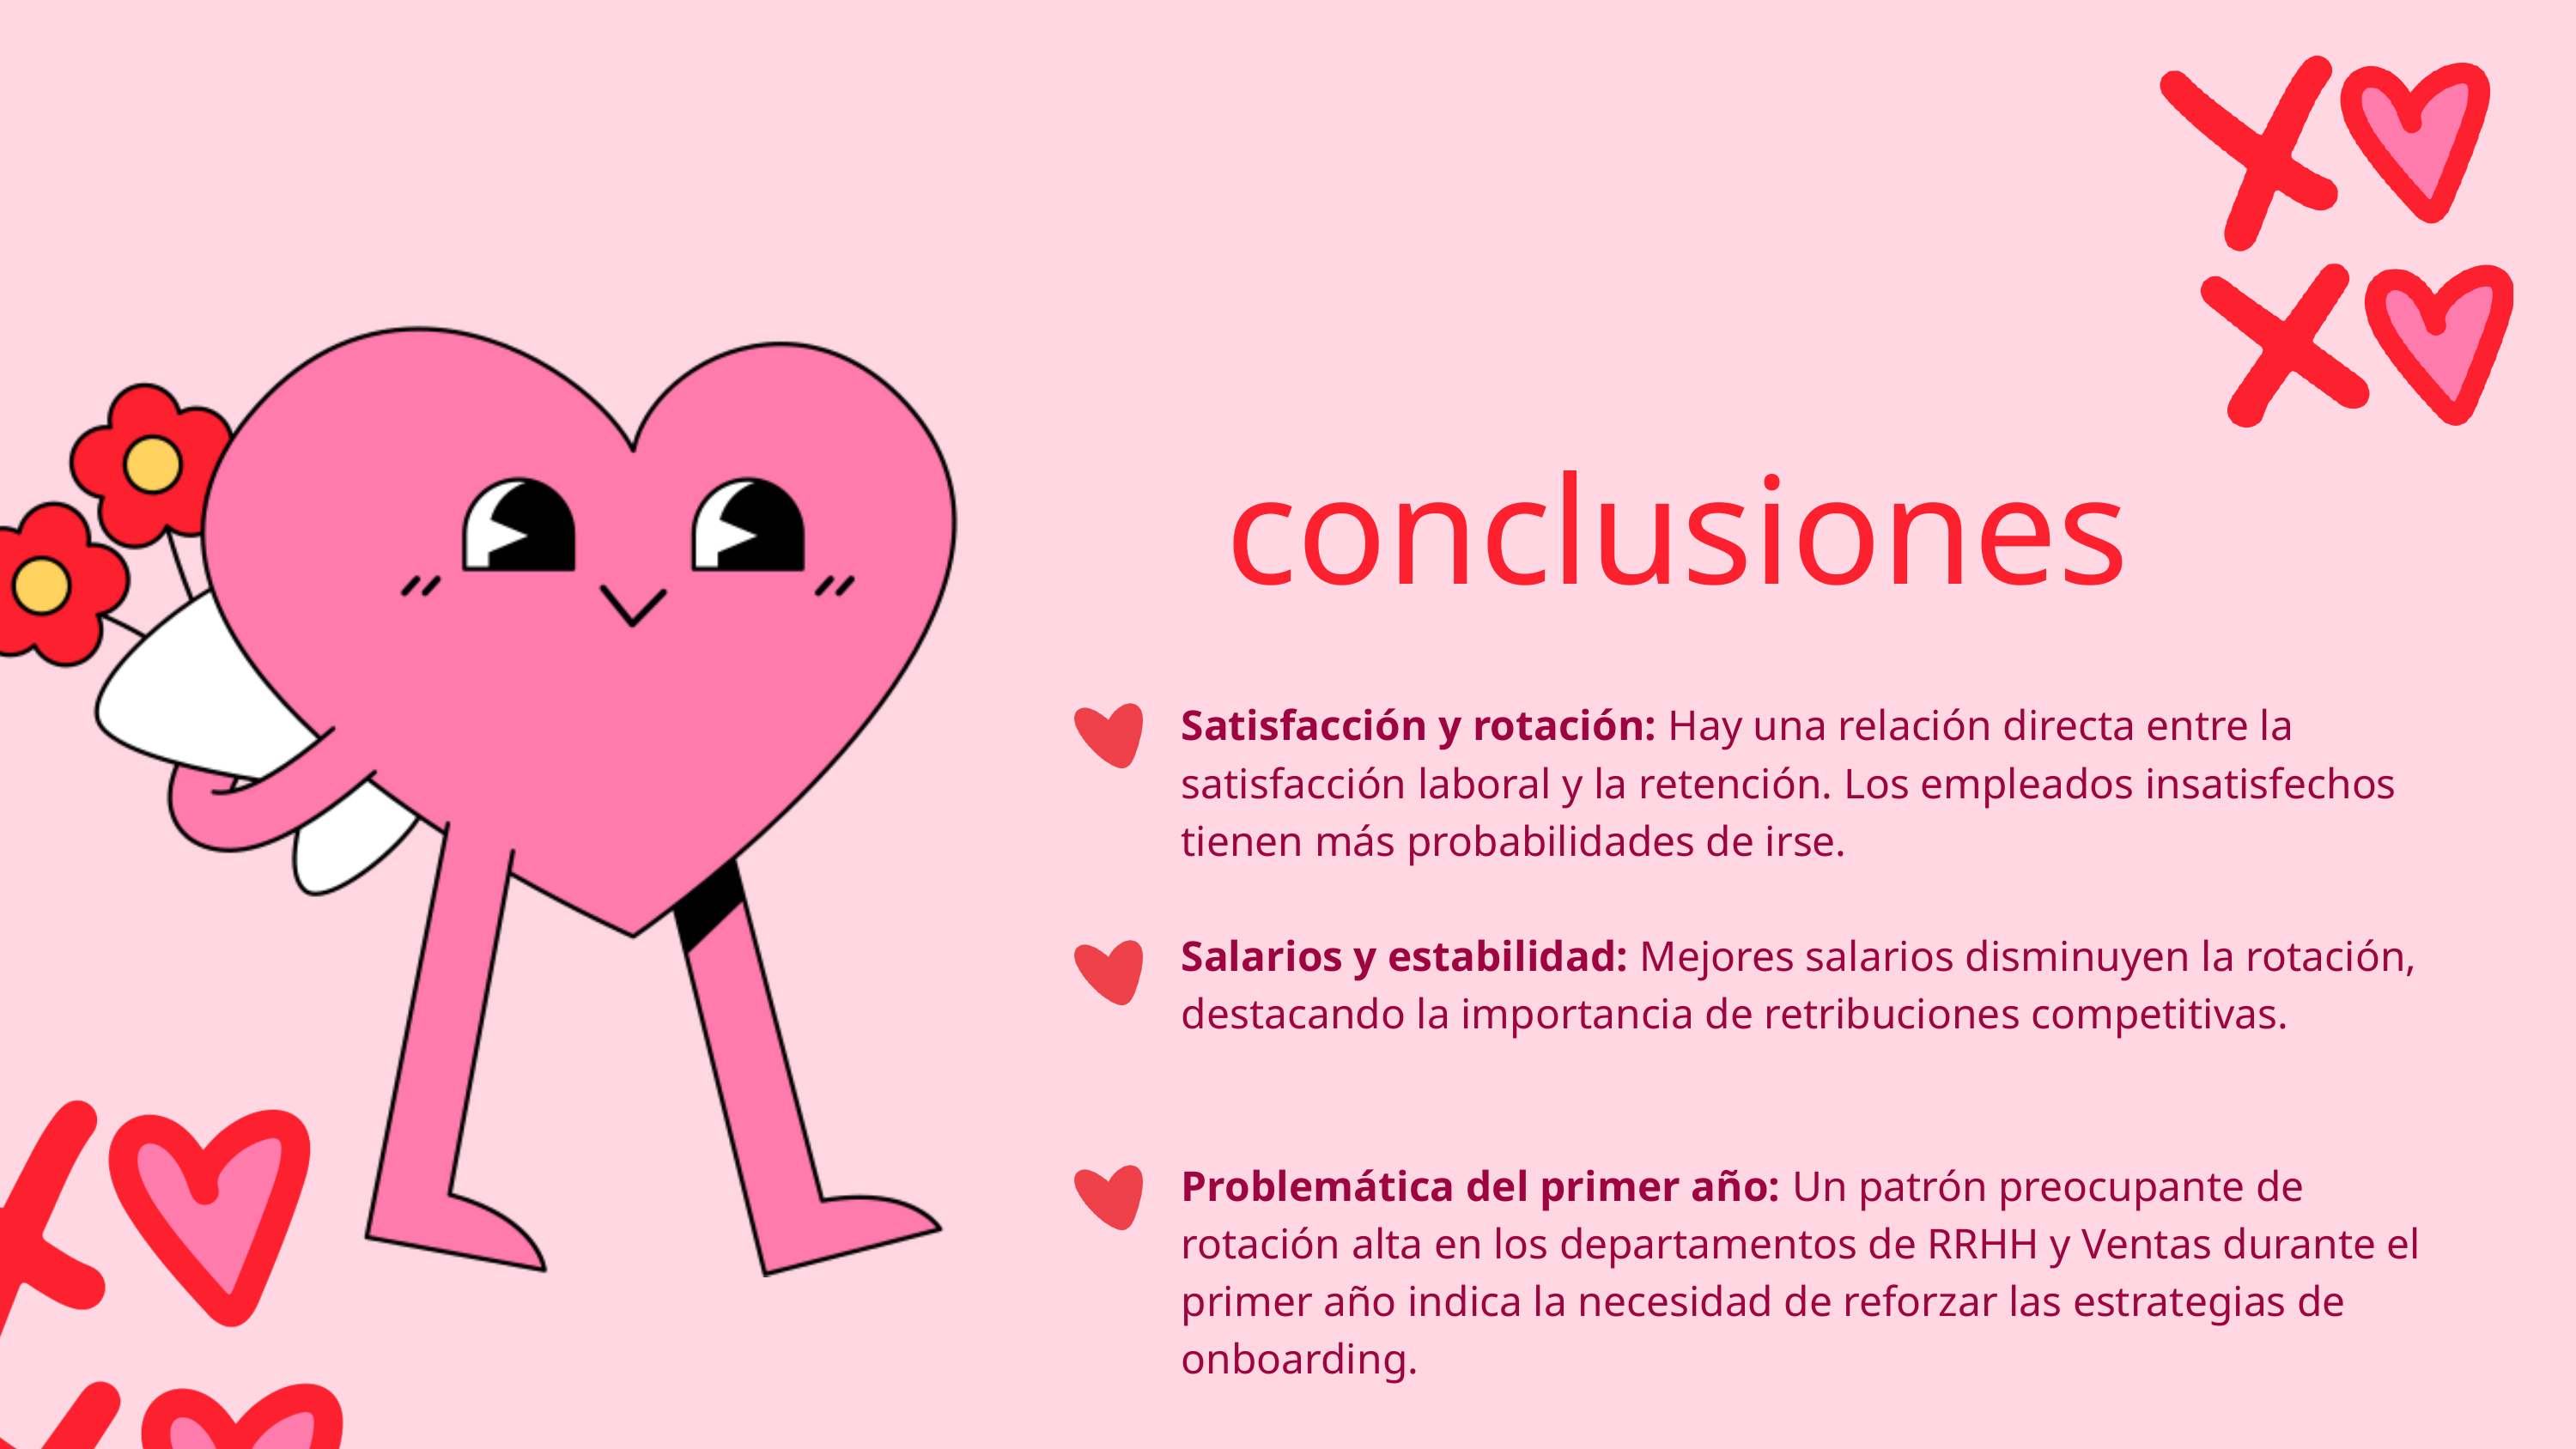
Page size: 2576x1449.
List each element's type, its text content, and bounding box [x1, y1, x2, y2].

text_box [1072, 698, 1151, 775]
text_box [0, 1099, 343, 1449]
text_box [1072, 1160, 1151, 1237]
text_box Satisfacción y rotación: Hay una relación directa entre la satisfacción laboral y la retención. Los empleados insatisfechos tienen más probabilidades de irse. Salarios y estabilidad: Mejores salarios disminuyen la rotación, destacando la importancia de retribuciones competitivas. Problemática del primer año: Un patrón preocupante de rotación alta en los departamentos de RRHH y Ventas durante el primer año indica la necesidad de reforzar las estrategias de onboarding. [1181, 691, 2465, 1383]
text_box [0, 241, 1049, 1277]
text_box conclusiones [1048, 404, 2307, 614]
text_box [2156, 54, 2514, 429]
text_box [1072, 935, 1151, 1012]
